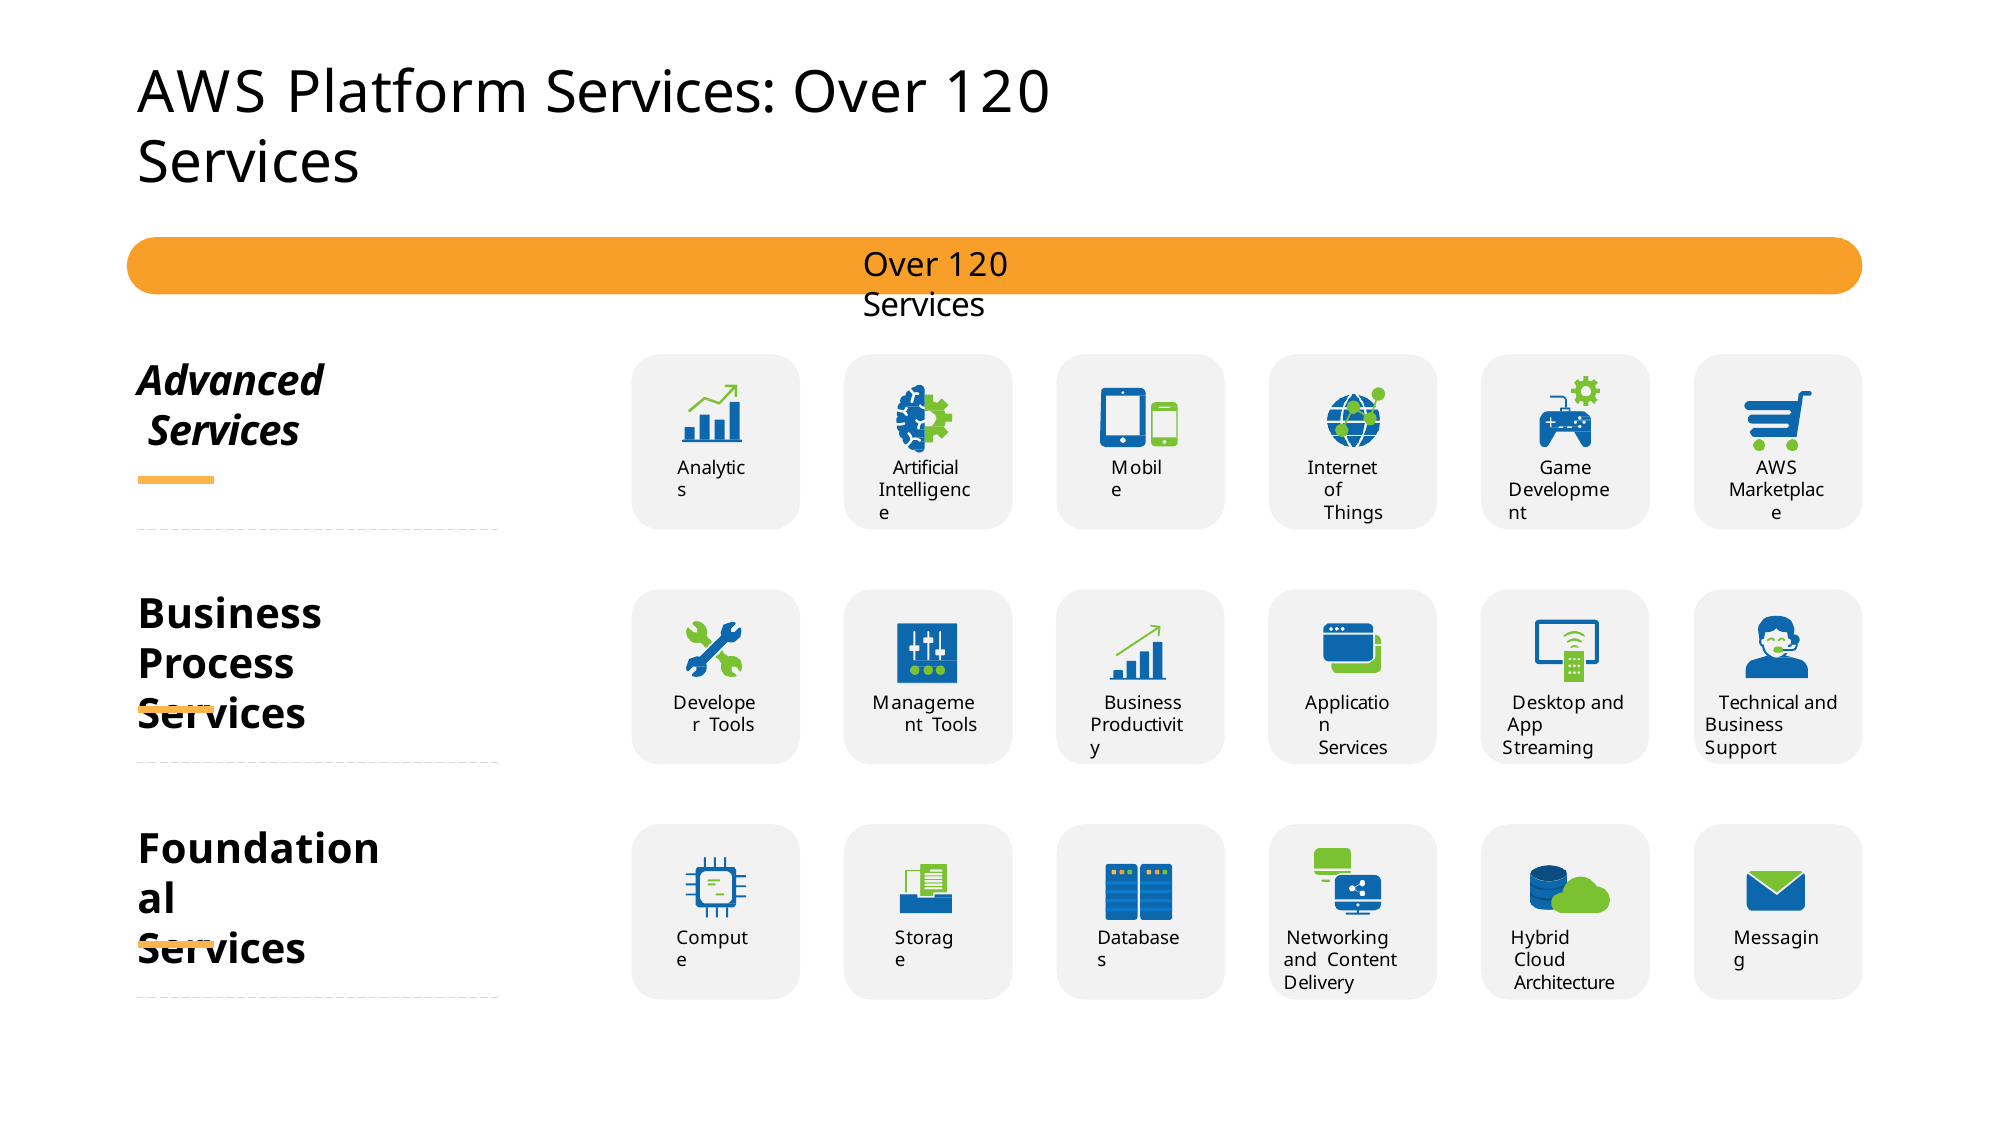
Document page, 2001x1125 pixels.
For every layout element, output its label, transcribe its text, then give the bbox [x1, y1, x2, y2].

text_box Databases [1095, 923, 1184, 971]
title AWS Platform Services: Over 120 Services [135, 51, 1247, 242]
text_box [685, 856, 747, 918]
text_box Internet of Things [1305, 453, 1398, 523]
text_box [631, 354, 801, 530]
text_box Messaging [1731, 923, 1823, 971]
text_box [843, 354, 1013, 530]
text_box Developer Tools [671, 688, 759, 736]
text_box Compute [674, 923, 755, 971]
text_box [1323, 623, 1382, 674]
text_box [1268, 589, 1437, 765]
text_box Hybrid Cloud Architecture [1508, 923, 1621, 994]
text_box [843, 589, 1013, 765]
text_box Over 120 Services [860, 241, 1129, 324]
text_box Artificial Intelligence [876, 453, 976, 523]
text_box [899, 864, 953, 914]
text_box Networking and Content Delivery [1281, 923, 1423, 994]
text_box Storage [892, 923, 962, 971]
text_box [1268, 354, 1438, 530]
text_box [897, 623, 958, 684]
text_box [1481, 354, 1651, 530]
text_box [843, 824, 1013, 1000]
text_box Foundational Services [135, 819, 401, 972]
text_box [1529, 865, 1611, 914]
text_box Advanced Services [135, 351, 324, 454]
text_box [1056, 354, 1225, 530]
text_box [1480, 589, 1650, 765]
text_box Management Tools [870, 688, 984, 736]
text_box AWS Marketplace [1724, 453, 1829, 523]
text_box Business Process Services [135, 584, 465, 737]
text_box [1534, 619, 1600, 682]
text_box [685, 621, 742, 678]
text_box [1693, 354, 1863, 530]
text_box [1056, 824, 1225, 1000]
text_box [1055, 589, 1225, 765]
text_box [1268, 824, 1438, 1000]
text_box [1693, 824, 1863, 1000]
text_box [1693, 589, 1863, 765]
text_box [1326, 387, 1386, 447]
text_box Business Productivity [1088, 688, 1191, 758]
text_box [1109, 624, 1167, 680]
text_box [1539, 376, 1601, 448]
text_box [681, 384, 743, 443]
text_box Application Services [1303, 688, 1400, 758]
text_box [1744, 390, 1812, 451]
text_box Desktop and App Streaming [1500, 688, 1628, 758]
text_box [631, 824, 801, 1000]
text_box Analytics [675, 453, 753, 501]
text_box [126, 237, 1863, 295]
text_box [896, 384, 953, 453]
text_box Mobile [1109, 457, 1169, 501]
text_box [1745, 615, 1809, 679]
text_box [631, 589, 801, 765]
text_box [1099, 387, 1179, 448]
text_box Technical and Business Support [1702, 688, 1848, 758]
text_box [1105, 863, 1173, 921]
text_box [1746, 870, 1806, 911]
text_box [1314, 848, 1382, 916]
text_box [1481, 824, 1651, 1000]
text_box Game Development [1506, 453, 1622, 523]
